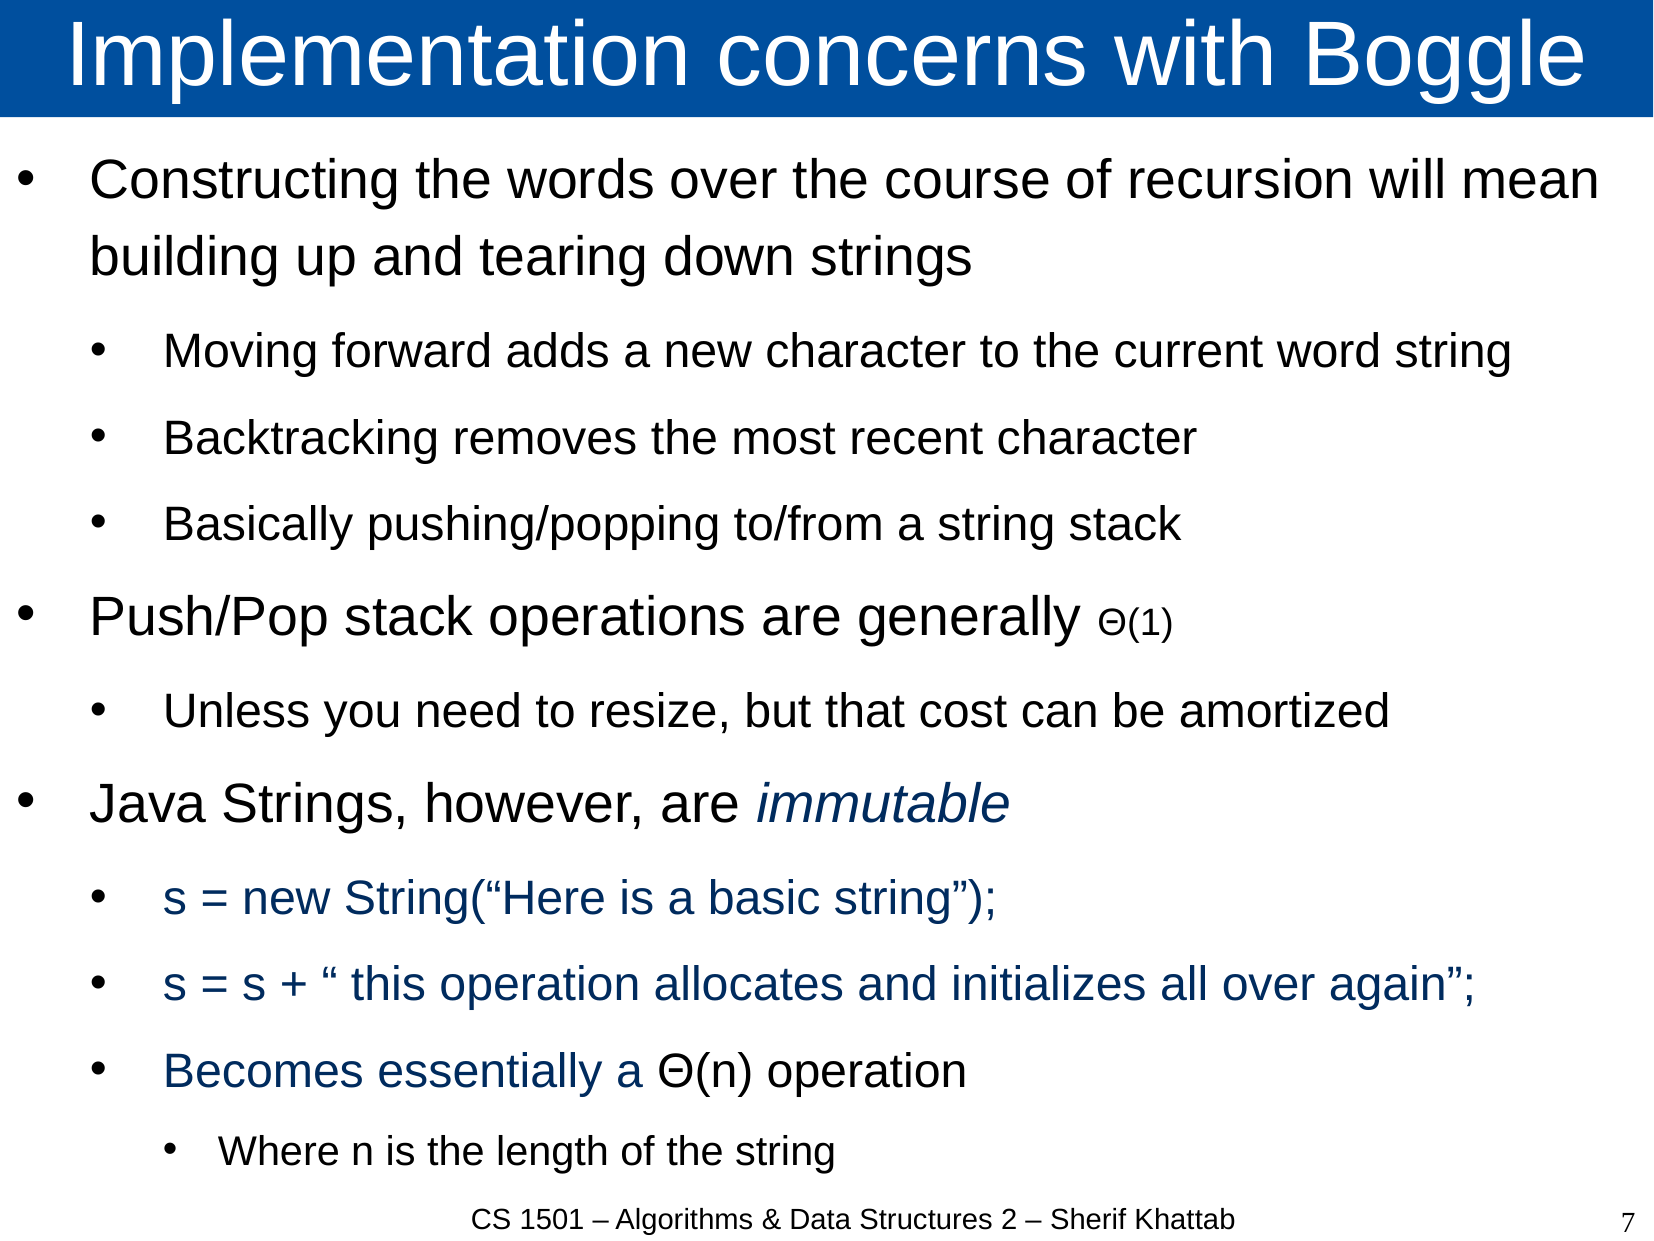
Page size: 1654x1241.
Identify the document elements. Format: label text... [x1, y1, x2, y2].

title Implementation concerns with Boggle [0, 0, 1654, 117]
list Constructing the words over the course of recursion will mean building up and tearing down strings Moving forward adds a new character to the current word string Backtracking removes the most recent character Basically pushing/popping to/from a string stack Push/Pop stack operations are generally Θ(1) Unless you need to resize, but that cost can be amortized Java Strings, however, are immutable s = new String(“Here is a basic string”); s = s + “ this operation allocates and initializes all over again”; Becomes essentially a Θ(n) operation Where n is the length of the string [0, 117, 1654, 1202]
slide_number 7 [1272, 1178, 1653, 1241]
footer CS 1501 – Algorithms & Data Structures 2 – Sherif Khattab [460, 1202, 1248, 1241]
